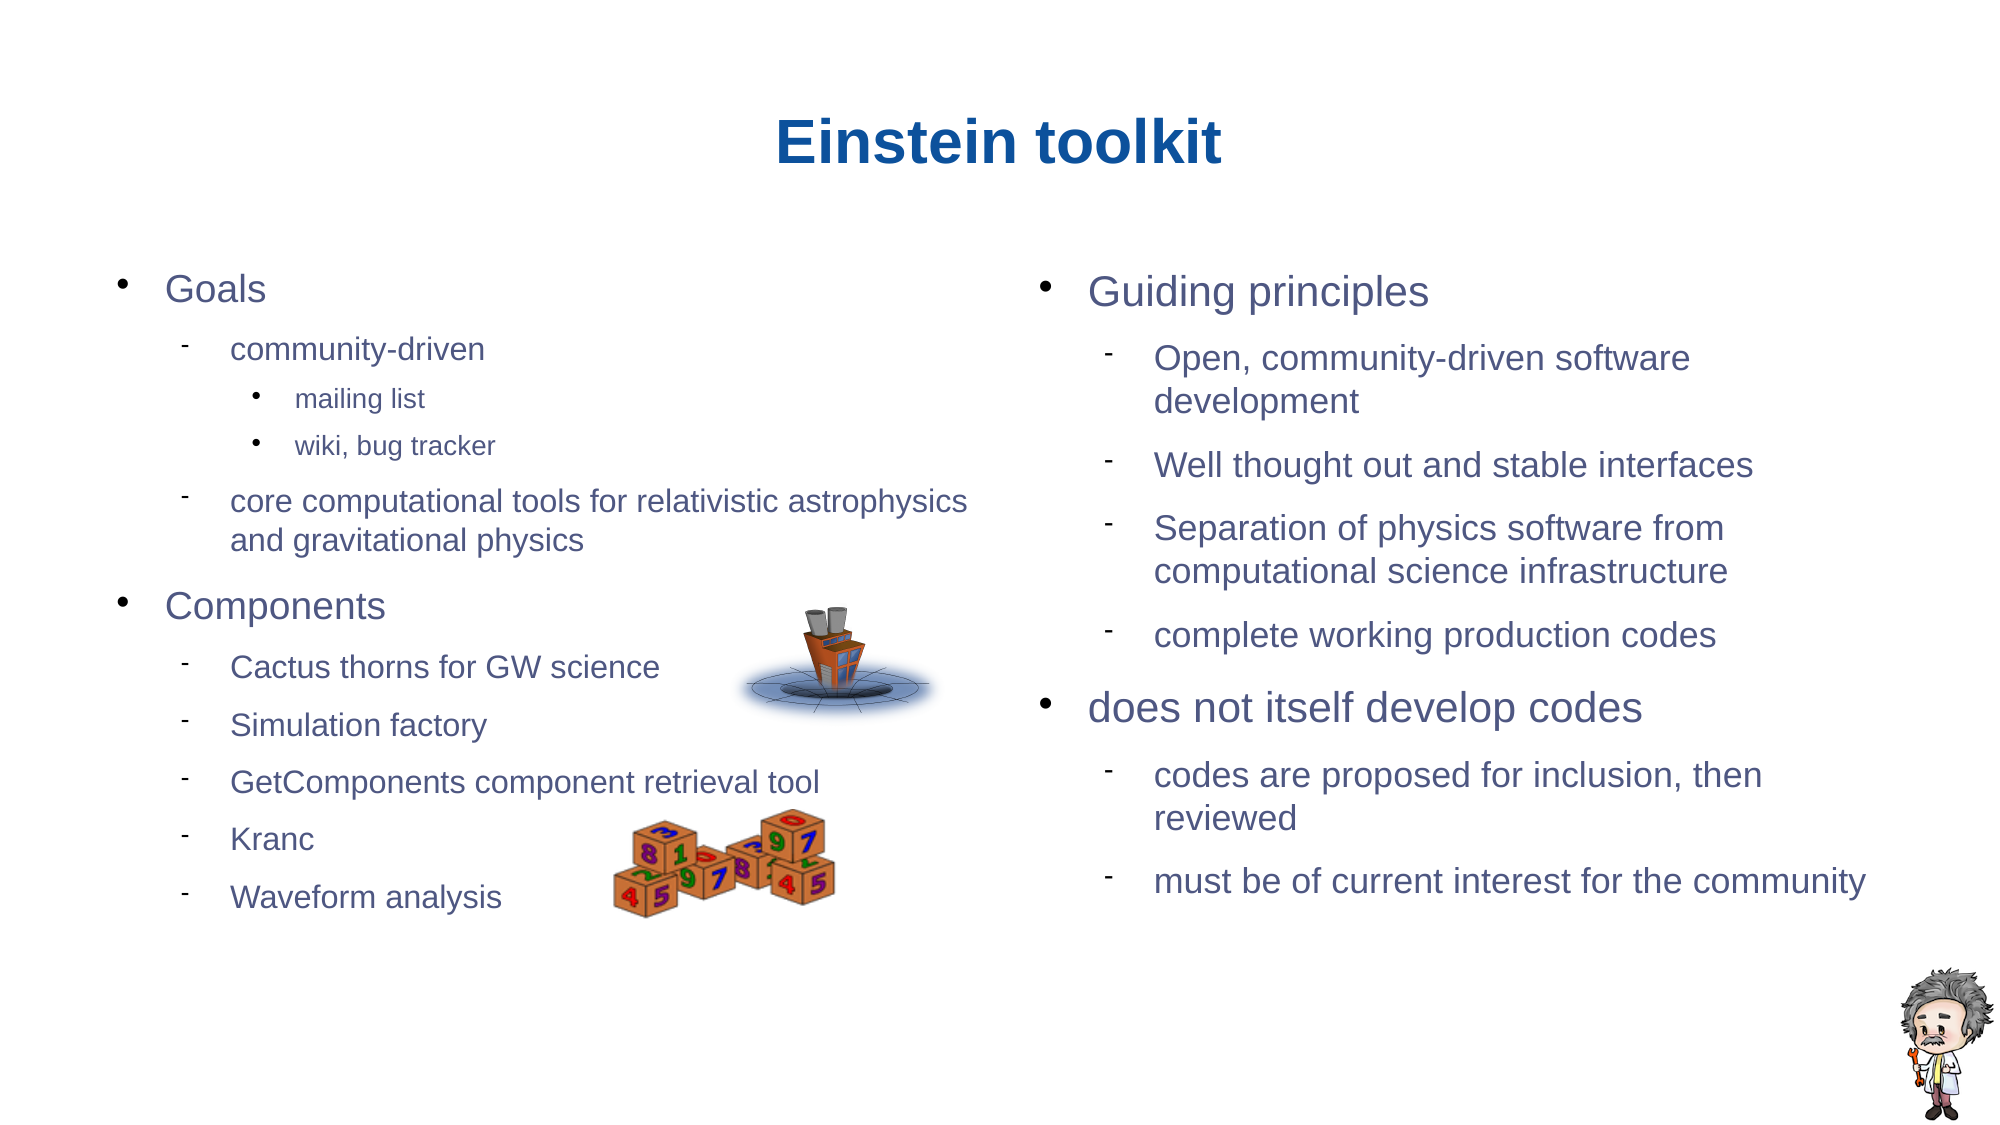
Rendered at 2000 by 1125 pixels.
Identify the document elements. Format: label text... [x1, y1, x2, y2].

picture [609, 808, 845, 921]
text_box Guiding principles Open, community-driven software development Well thought out and stable interfaces Separation of physics software from computational science infrastructure complete working production codes does not itself develop codes codes are proposed for inclusion, then reviewed must be of current interest for the community [1022, 263, 1901, 916]
picture [1893, 966, 2000, 1125]
picture [716, 562, 963, 747]
text_box Einstein toolkit [99, 44, 1900, 233]
text_box Goals community-driven mailing list wiki, bug tracker core computational tools for relativistic astrophysics and gravitational physics Components Cactus thorns for GW science Simulation factory GetComponents component retrieval tool Kranc Waveform analysis [99, 263, 978, 916]
